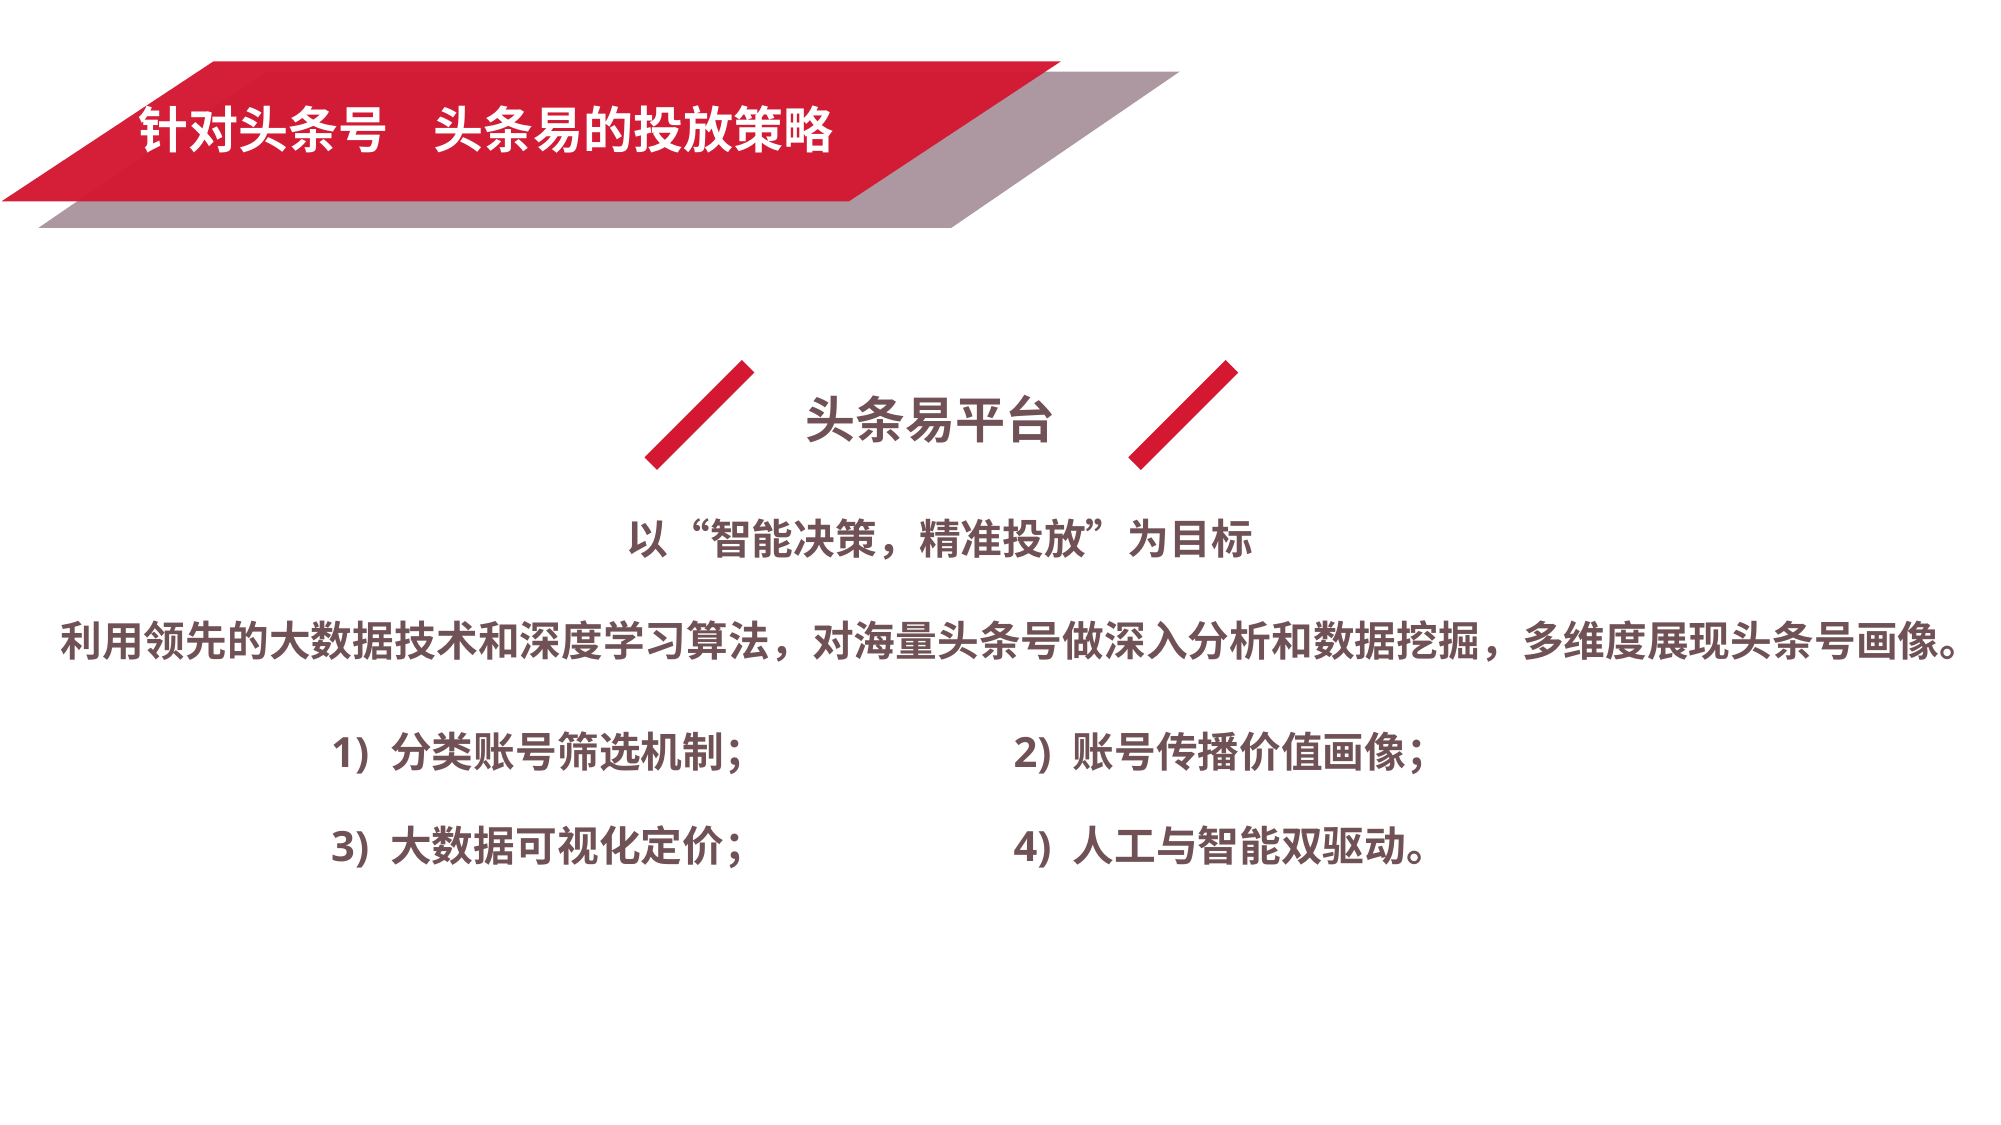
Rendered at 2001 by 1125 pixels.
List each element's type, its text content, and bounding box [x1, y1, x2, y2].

text_box 头条易平台 [790, 381, 1071, 457]
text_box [1134, 366, 1232, 464]
text_box [1020, 70, 1184, 131]
text_box 以“智能决策，精准投放”为目标 [611, 505, 1268, 571]
text_box 针对头条号 头条易的投放策略 [123, 91, 1095, 167]
text_box 利用领先的大数据技术和深度学习算法，对海量头条号做深入分析和数据挖掘，多维度展现头条号画像。 [45, 607, 1970, 673]
text_box [166, 60, 1065, 91]
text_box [650, 366, 749, 464]
text_box 3) 大数据可视化定价； 4) 人工与智能双驱动。 [316, 812, 1557, 878]
text_box [0, 119, 903, 203]
text_box 1) 分类账号筛选机制； 2) 账号传播价值画像； [316, 703, 1557, 783]
text_box [35, 167, 1043, 229]
